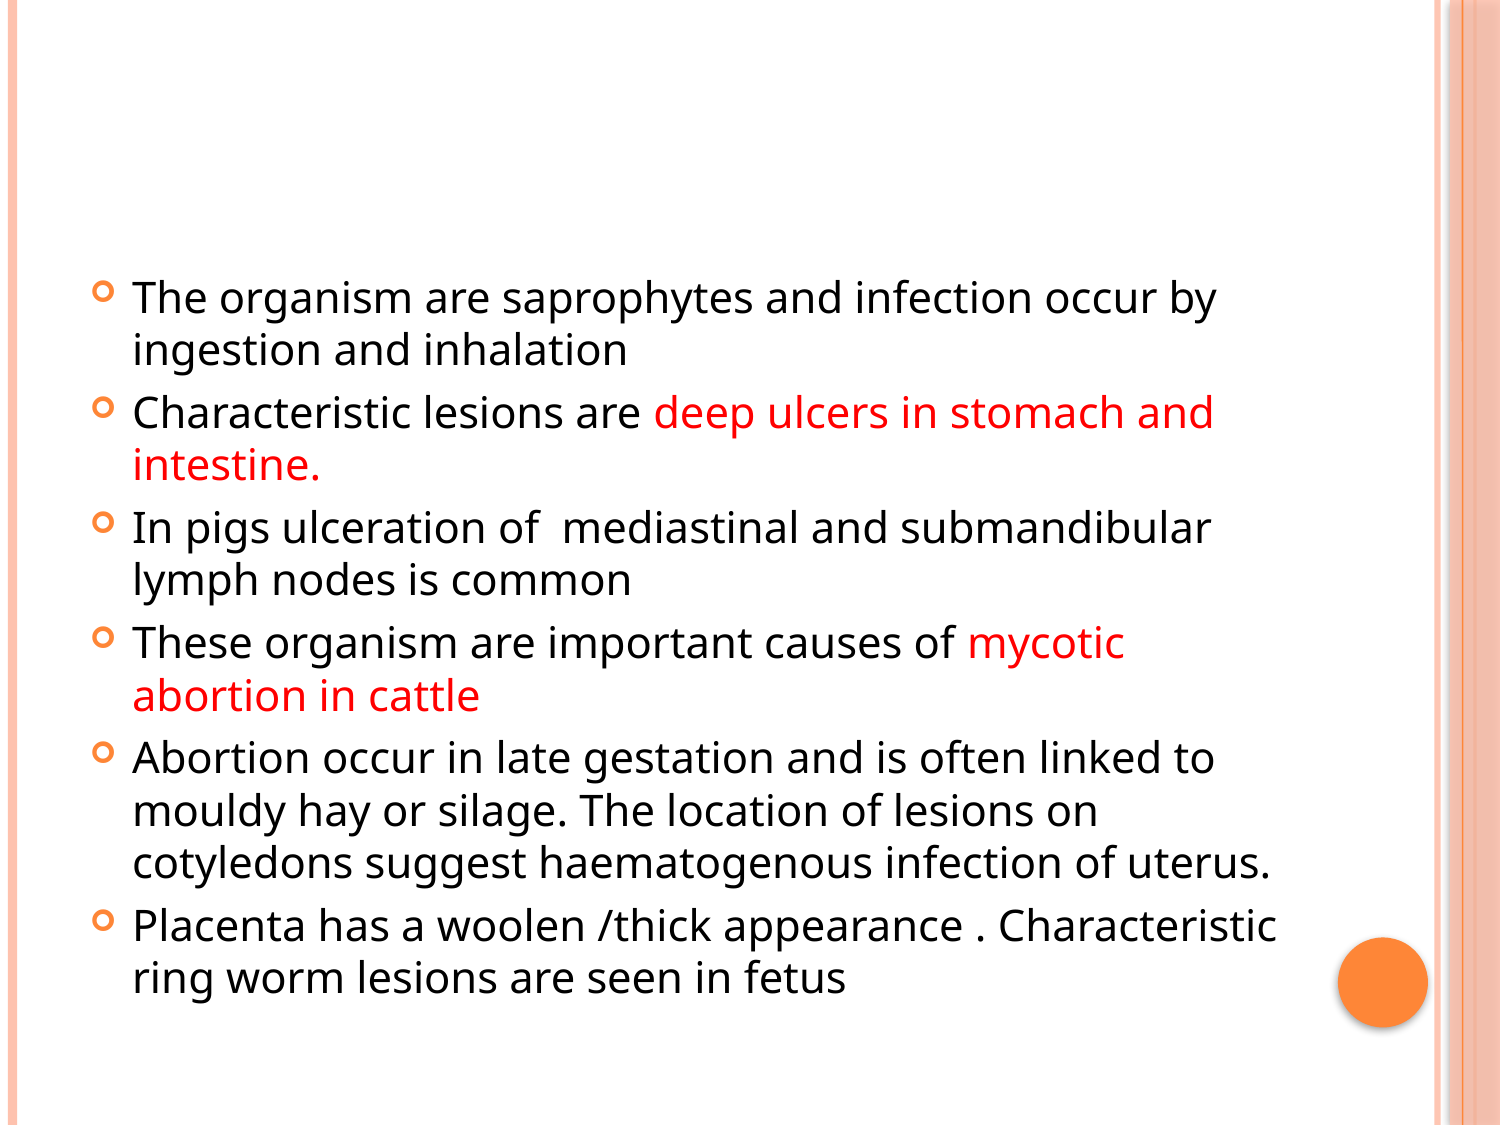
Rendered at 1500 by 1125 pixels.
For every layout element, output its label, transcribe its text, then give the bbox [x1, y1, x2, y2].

list The organism are saprophytes and infection occur by ingestion and inhalation Characteristic lesions are deep ulcers in stomach and intestine. In pigs ulceration of mediastinal and submandibular lymph nodes is common These organism are important causes of mycotic abortion in cattle Abortion occur in late gestation and is often linked to mouldy hay or silage. The location of lesions on cotyledons suggest haematogenous infection of uterus. Placenta has a woolen /thick appearance . Characteristic ring worm lesions are seen in fetus [75, 262, 1300, 1062]
